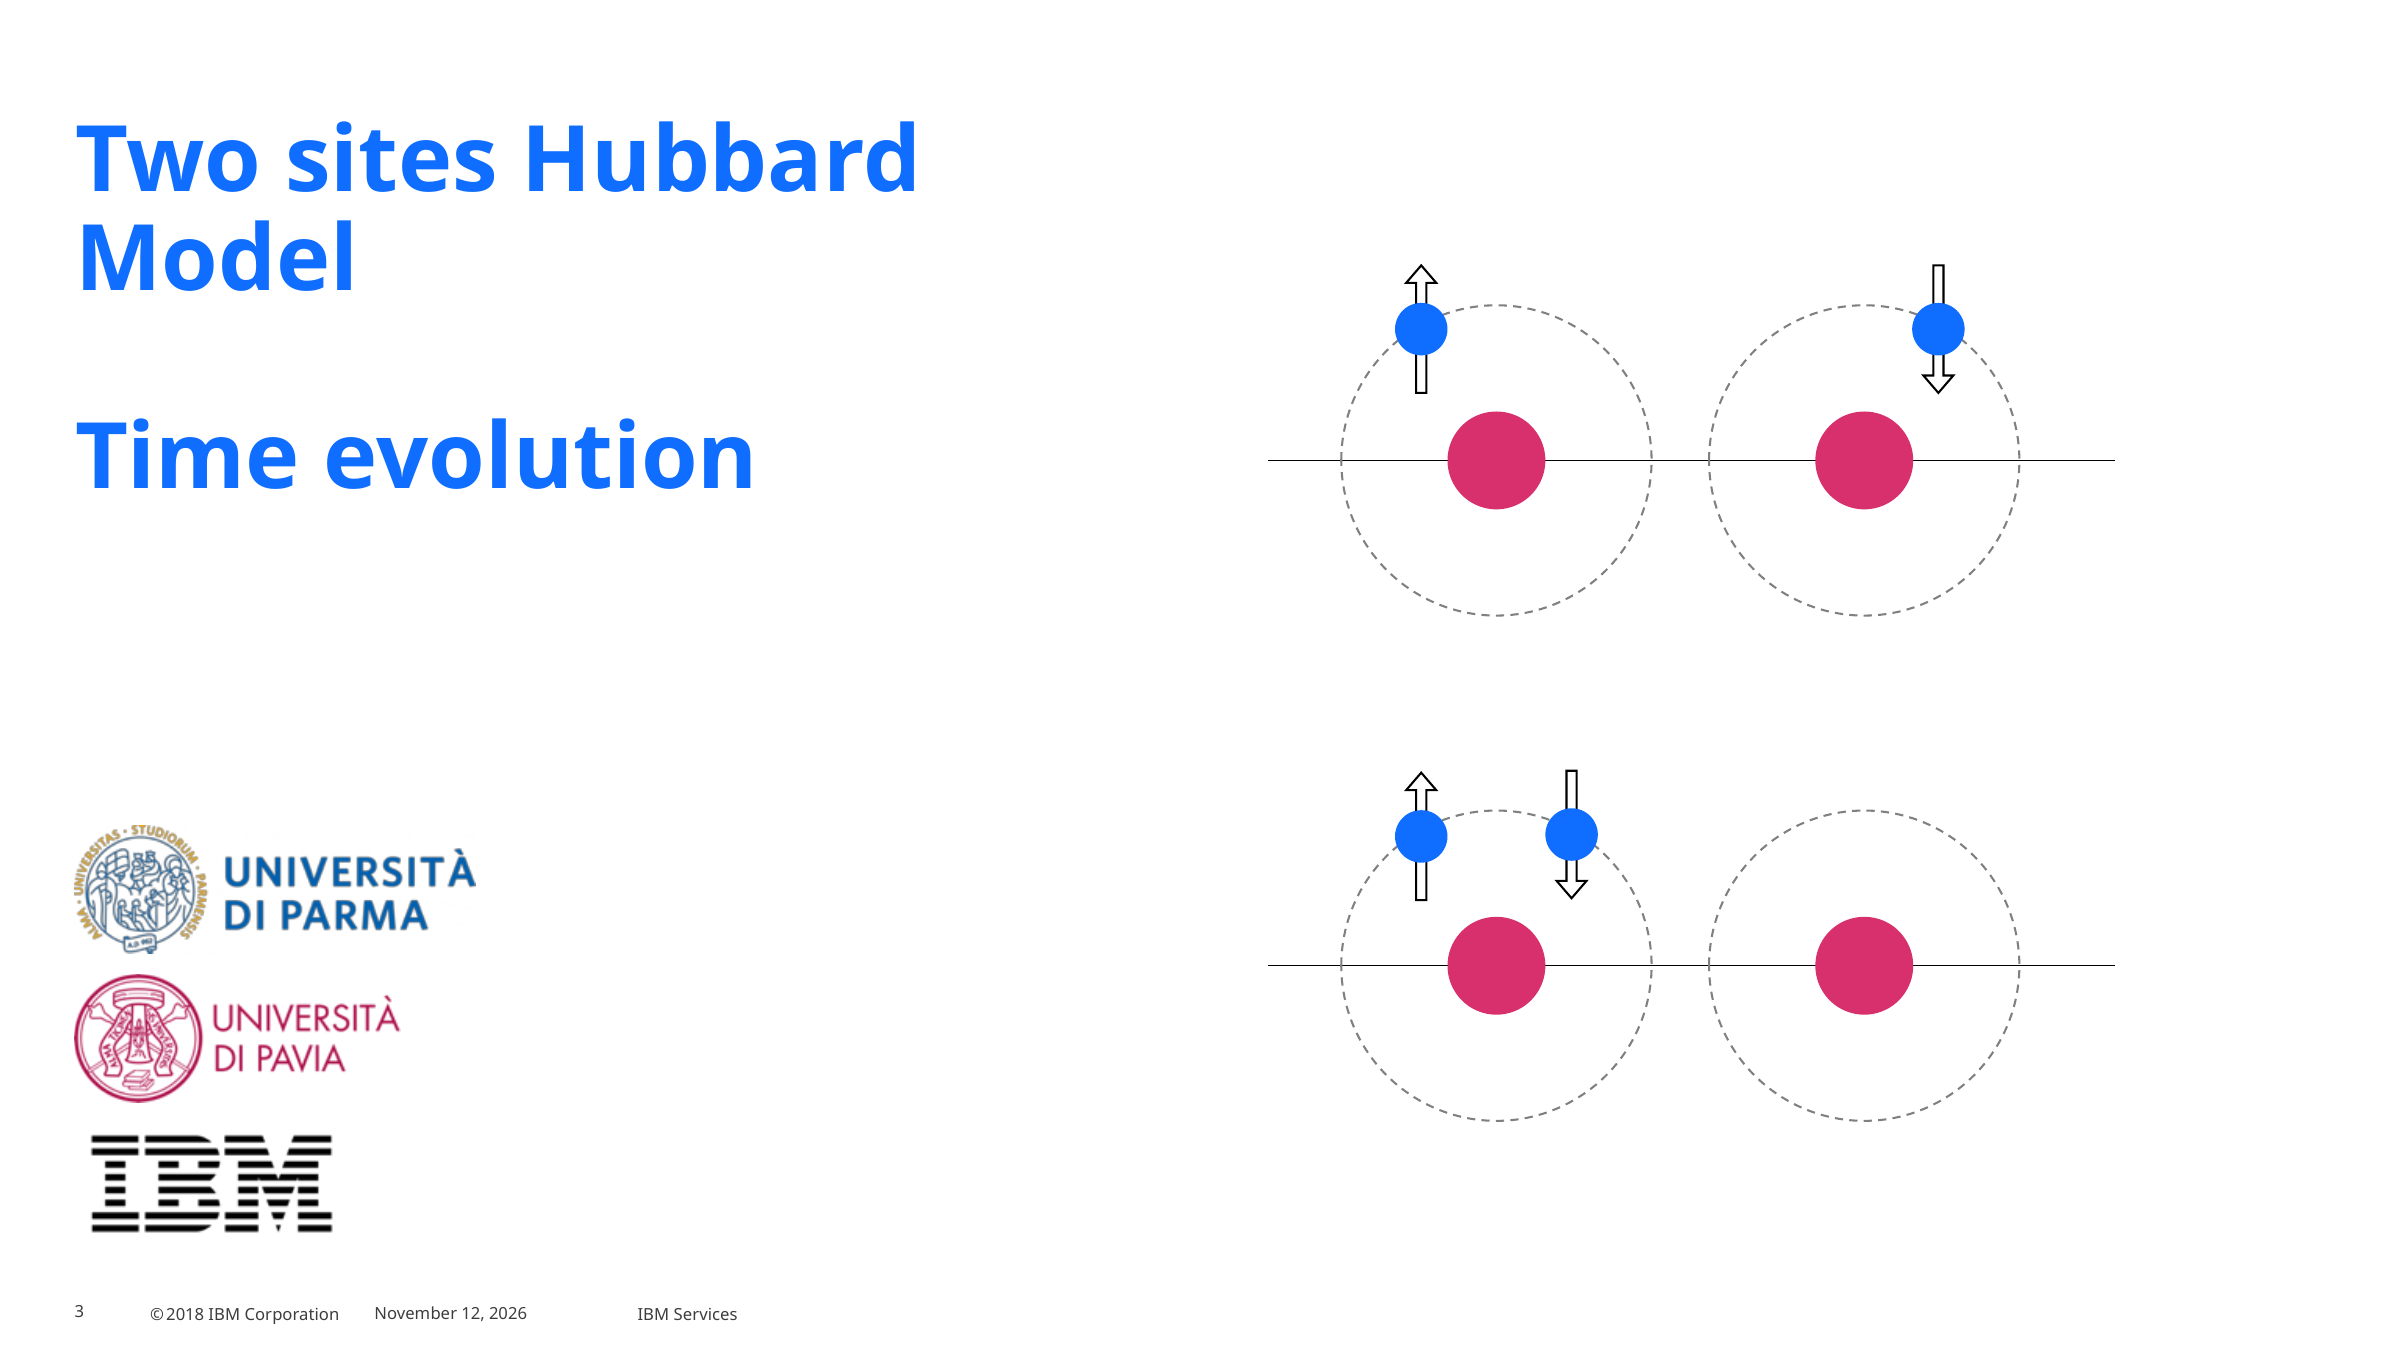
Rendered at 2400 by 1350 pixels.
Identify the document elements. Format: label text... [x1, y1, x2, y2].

picture [74, 1118, 350, 1250]
picture [74, 825, 476, 954]
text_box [1267, 770, 2115, 1121]
title Two sites Hubbard Model Time evolution [75, 112, 1065, 555]
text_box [1267, 218, 2115, 616]
